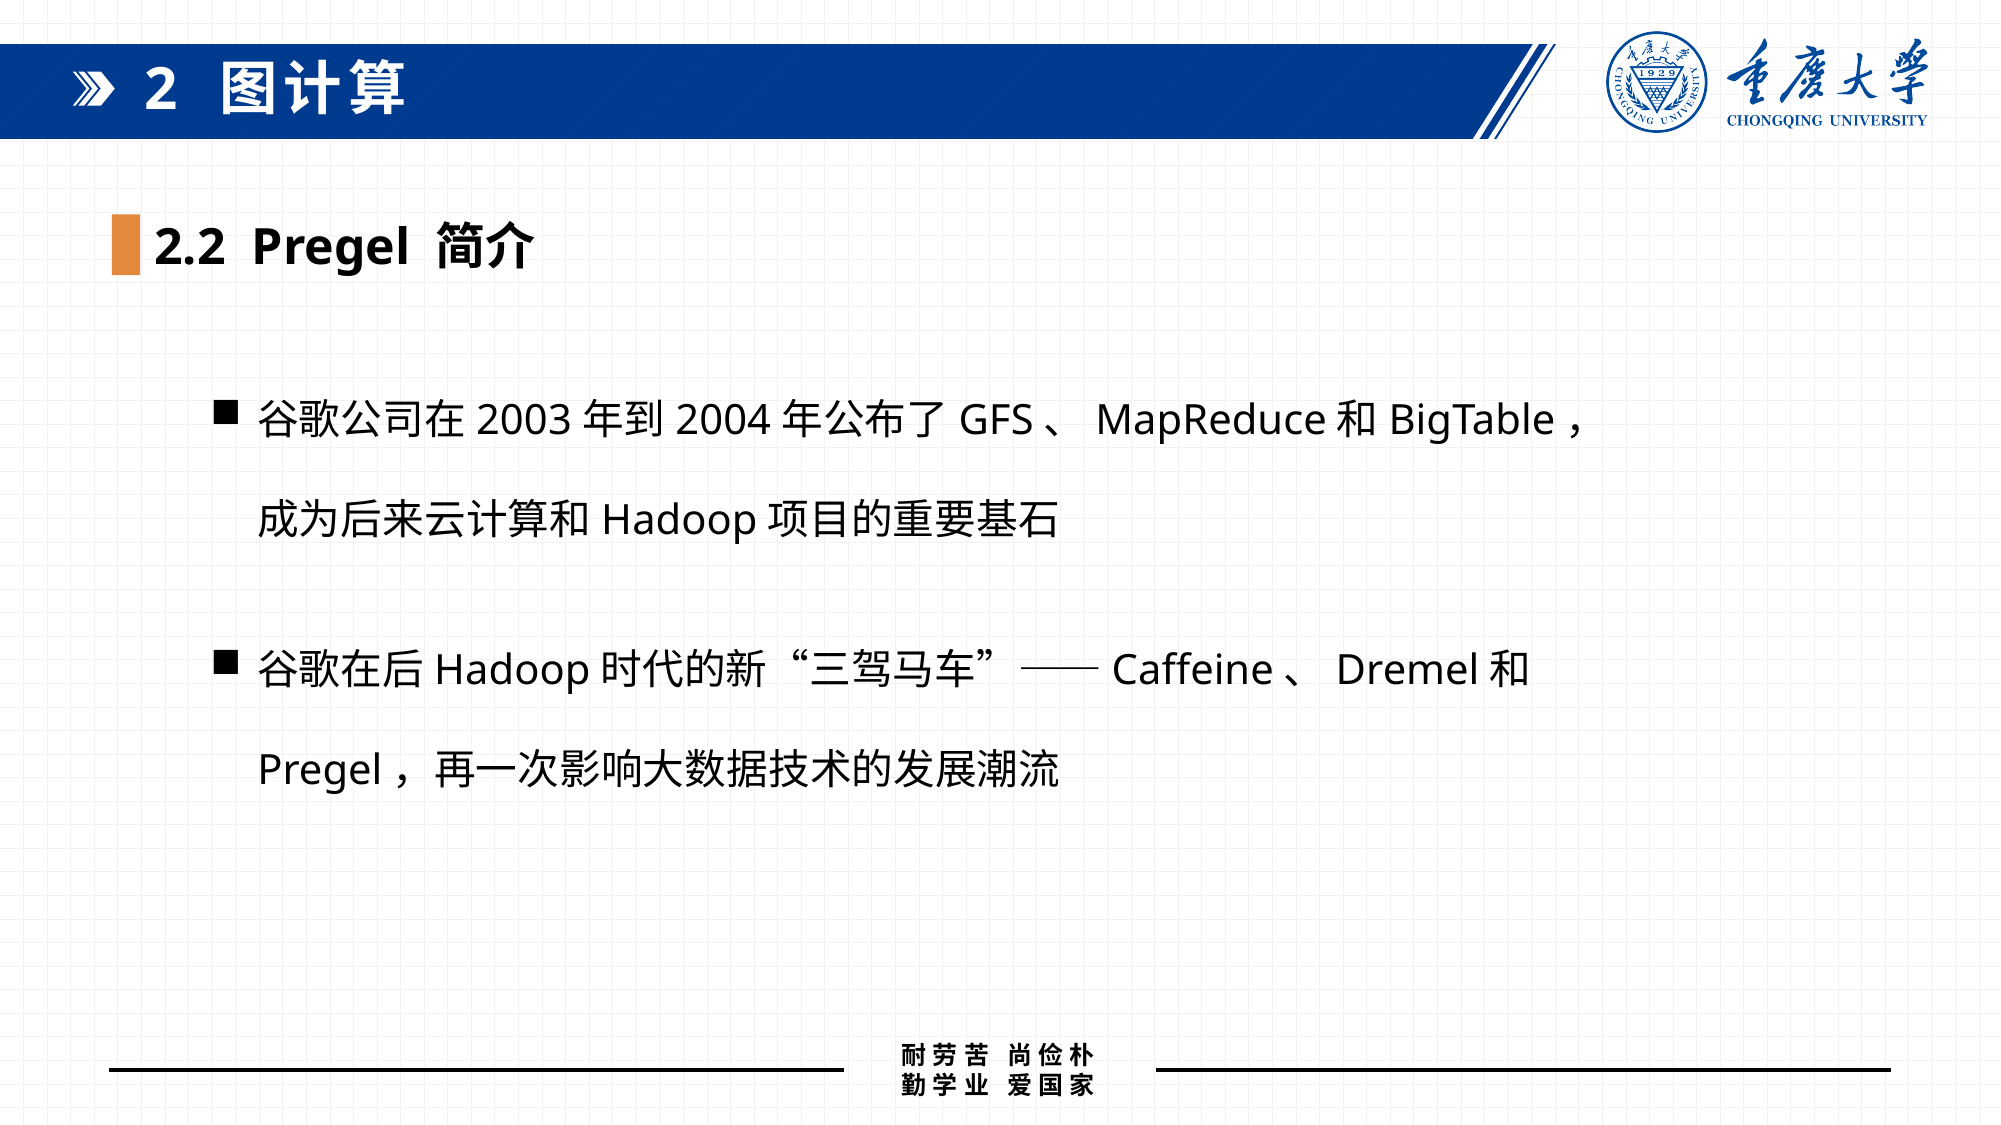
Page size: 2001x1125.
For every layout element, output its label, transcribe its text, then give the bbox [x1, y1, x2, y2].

picture [1606, 31, 1928, 133]
list 2.2 Pregel 简介 [139, 213, 1891, 275]
list 2 图计算 [108, 51, 1356, 136]
text_box 谷歌公司在2003年到2004年公布了GFS、MapReduce和BigTable，成为后来云计算和Hadoop项目的重要基石 谷歌在后Hadoop时代的新“三驾马车”——Caffeine、Dremel和Pregel，再一次影响大数据技术的发展潮流 [195, 335, 1635, 801]
